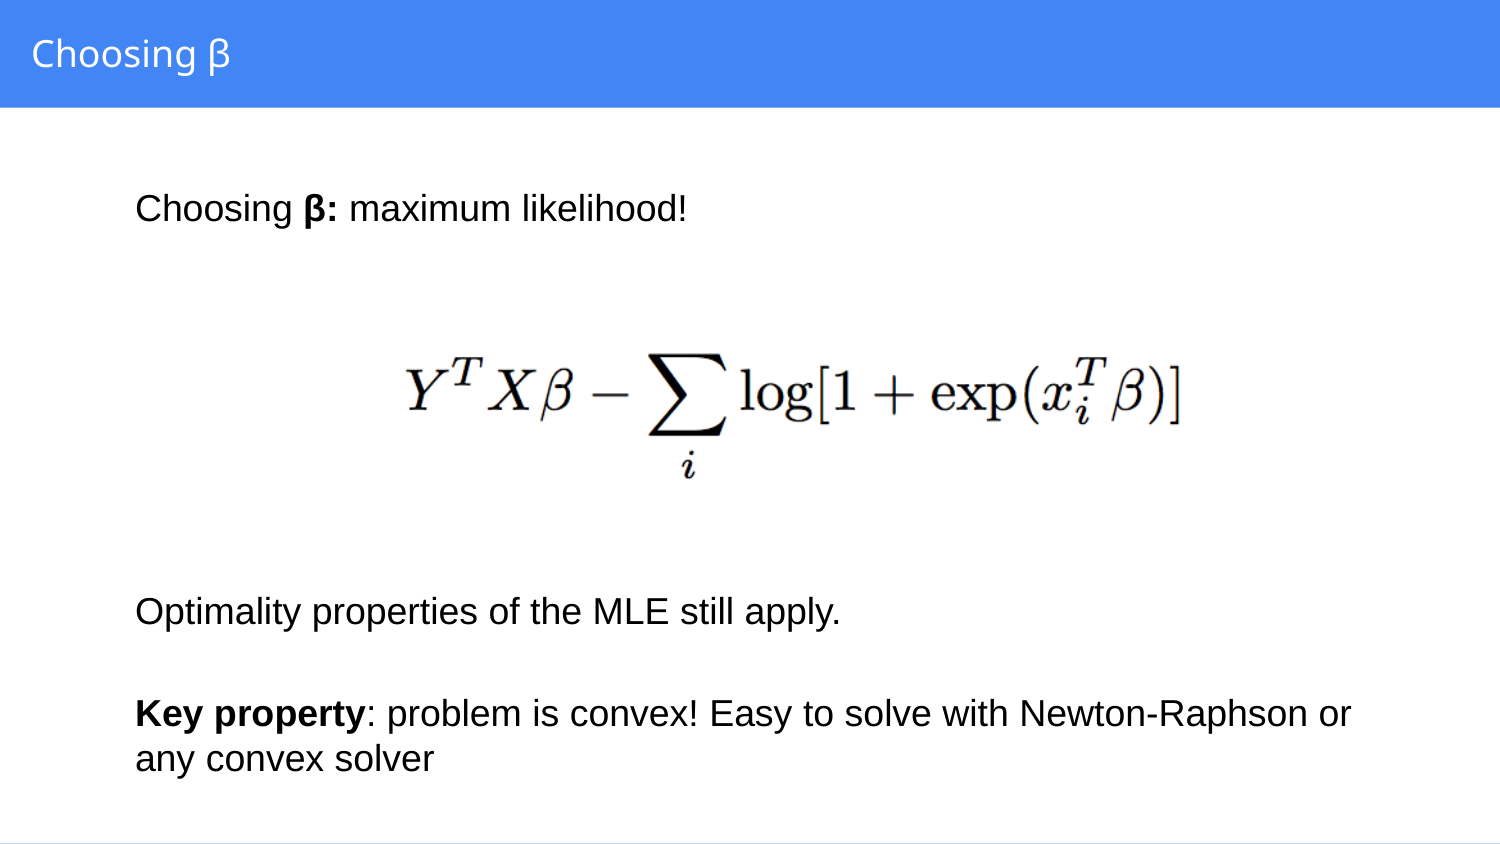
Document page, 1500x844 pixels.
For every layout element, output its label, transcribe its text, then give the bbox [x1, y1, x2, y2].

text_box Key property: problem is convex! Easy to solve with Newton-Raphson or any convex solver [119, 674, 1429, 766]
picture [366, 306, 1213, 499]
text_box Optimality properties of the MLE still apply. [119, 571, 906, 664]
title Choosing β [16, 2, 1464, 102]
text_box Choosing β: maximum likelihood! [119, 169, 906, 261]
